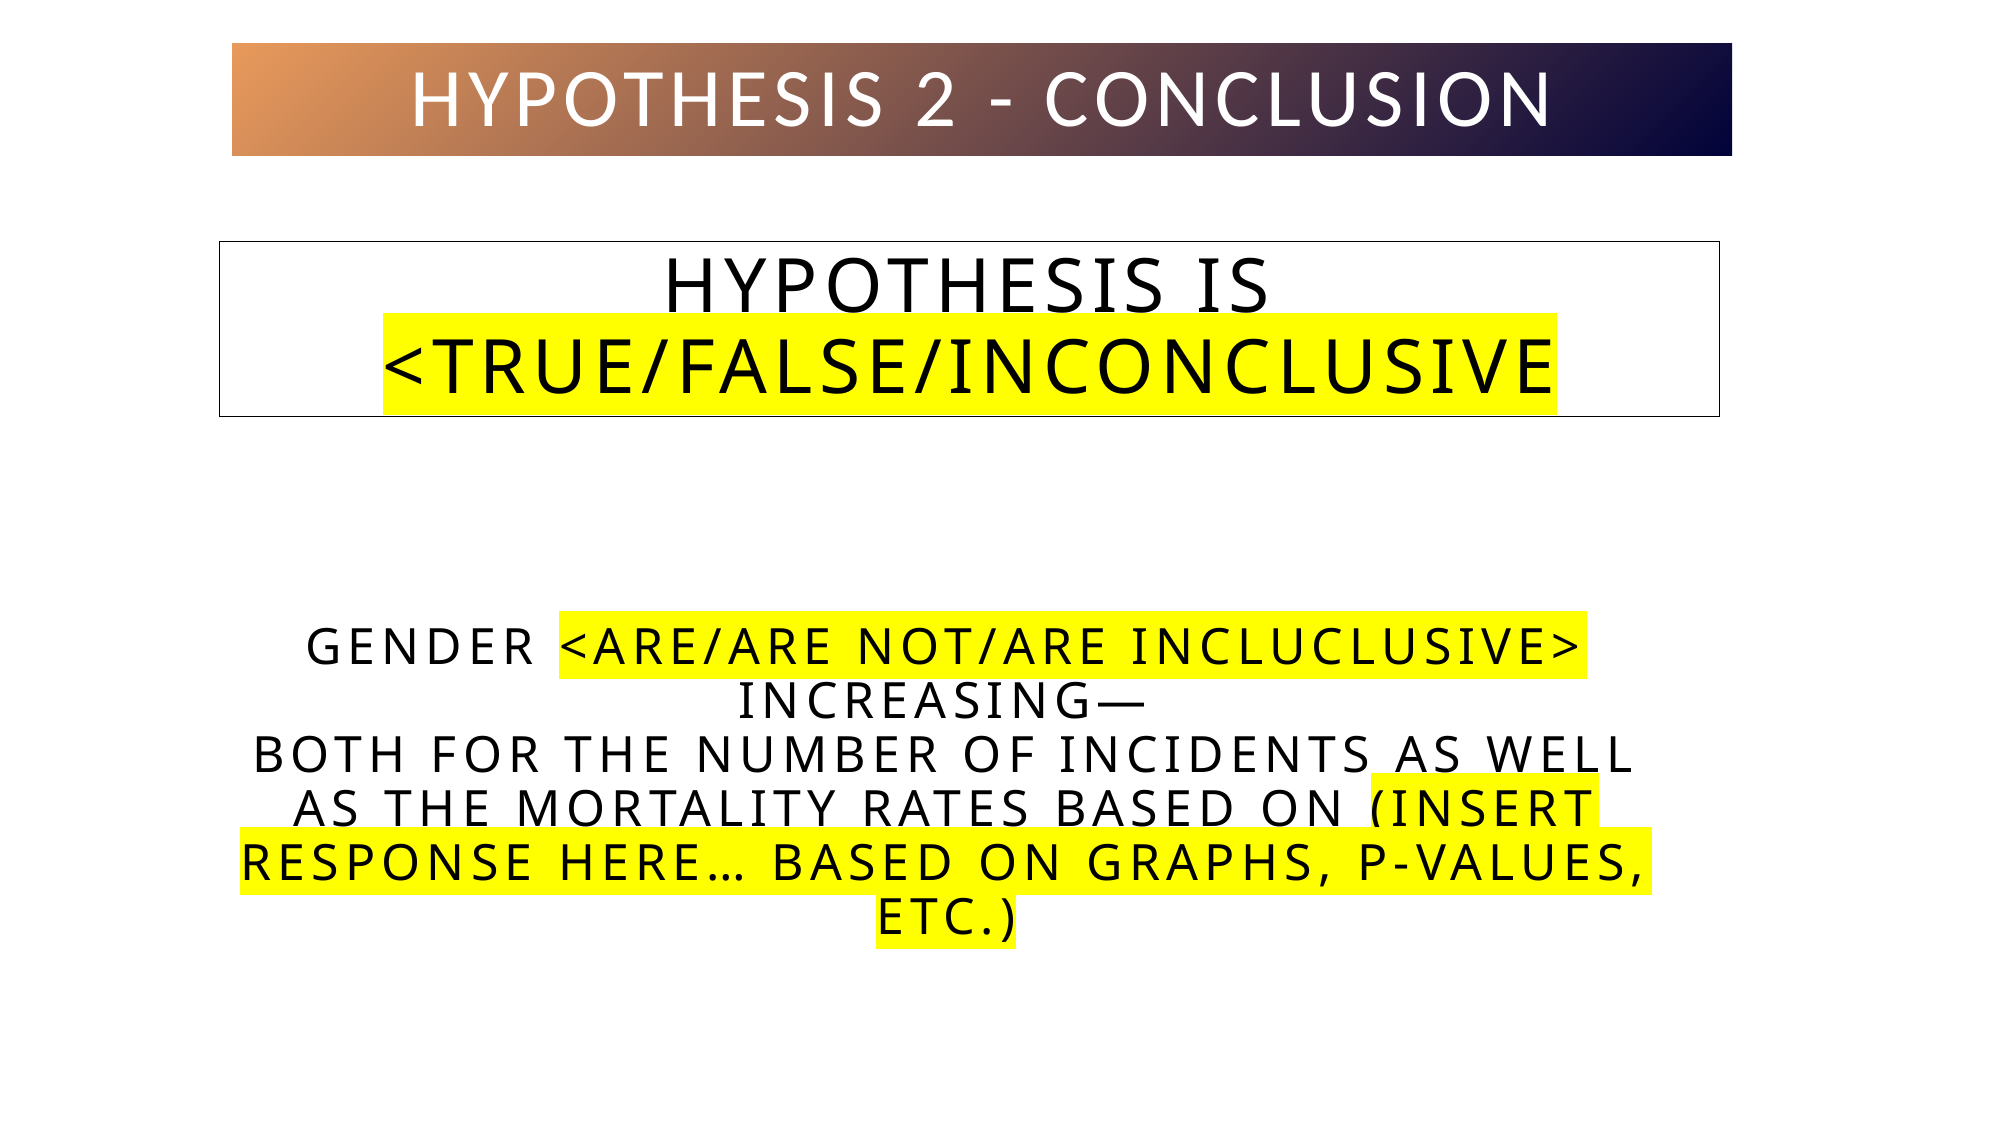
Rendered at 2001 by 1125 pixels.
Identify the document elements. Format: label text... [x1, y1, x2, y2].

title hypothesis is <TRUE/FALSE/Inconclusive [219, 241, 1720, 417]
text_box Gender <are/are not/are incluclusive> increasing— both for the number of incidents as well as the mortality rates Based on (insert response here… based on graphs, p-values, etc.) [196, 577, 1697, 953]
subtitle Hypothesis 2 - Conclusion [232, 43, 1733, 156]
